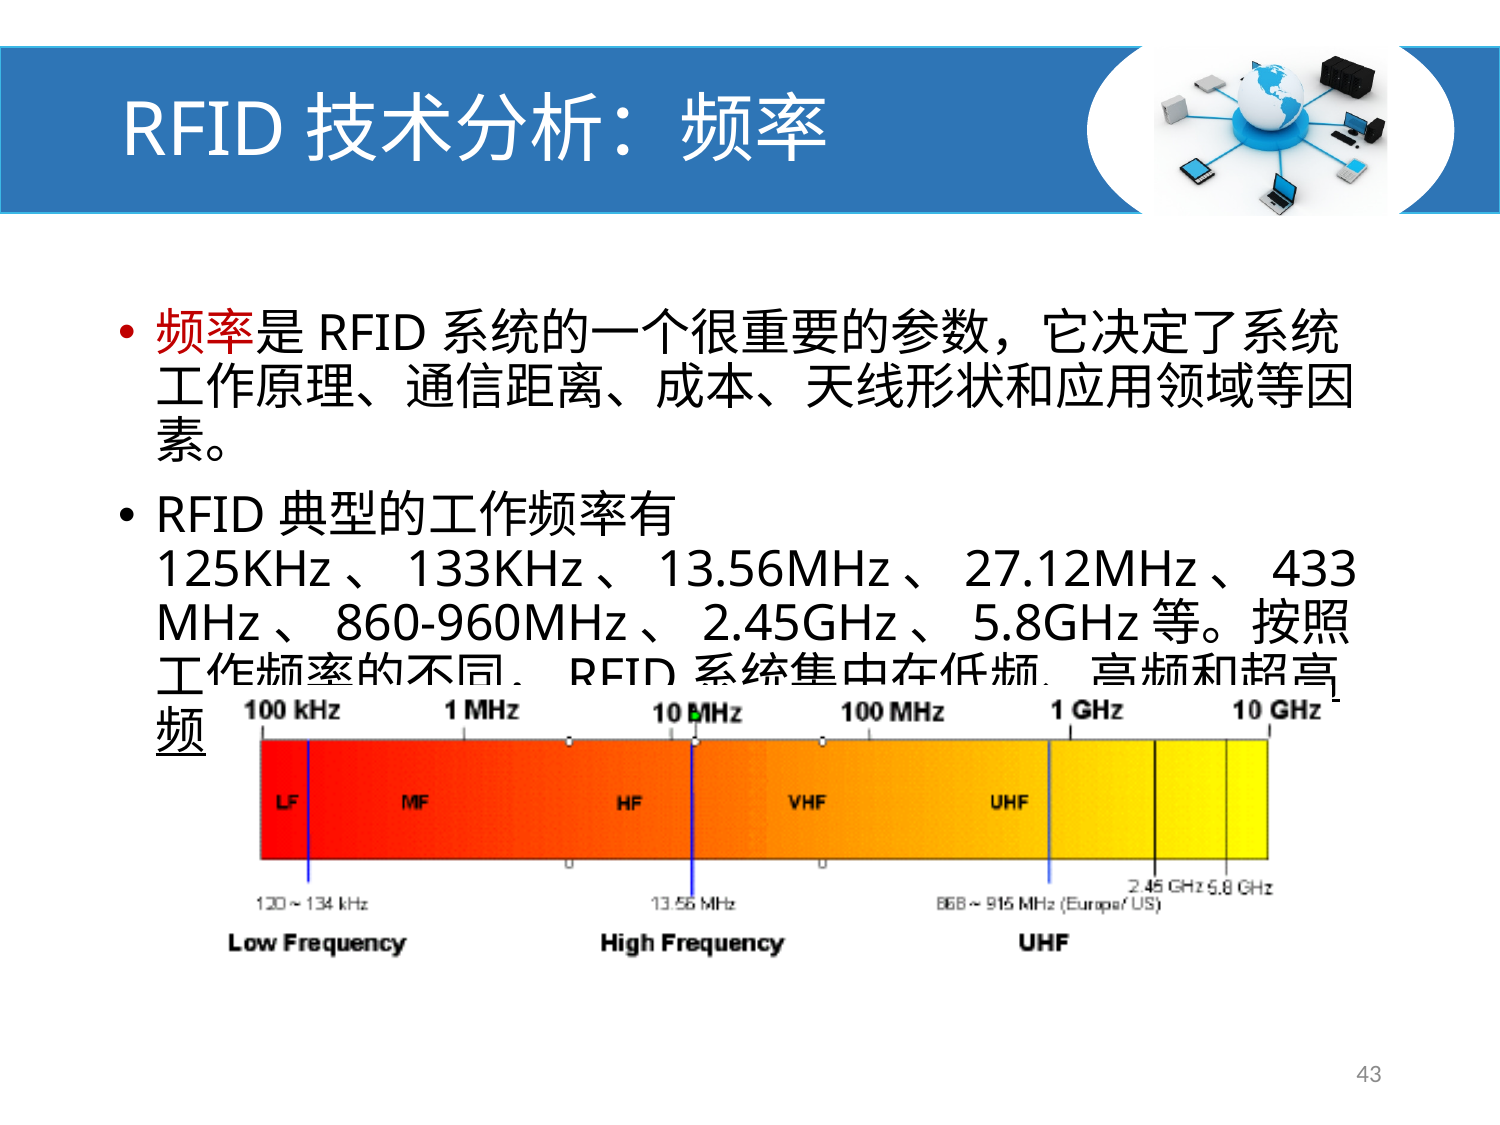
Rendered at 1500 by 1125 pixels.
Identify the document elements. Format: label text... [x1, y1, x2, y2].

title RFID技术分析：频率 [105, 50, 1060, 214]
slide_number 43 [1059, 1042, 1397, 1103]
list 频率是RFID系统的一个很重要的参数，它决定了系统工作原理、通信距离、成本、天线形状和应用领域等因素。 RFID典型的工作频率有125KHz、133KHz、13.56MHz、27.12MHz、433MHz、860-960MHz、2.45GHz、5.8GHz等。按照工作频率的不同，RFID系统集中在低频、高频和超高频三个区域。 [103, 299, 1397, 1014]
picture [1154, 46, 1388, 216]
picture [206, 685, 1332, 969]
